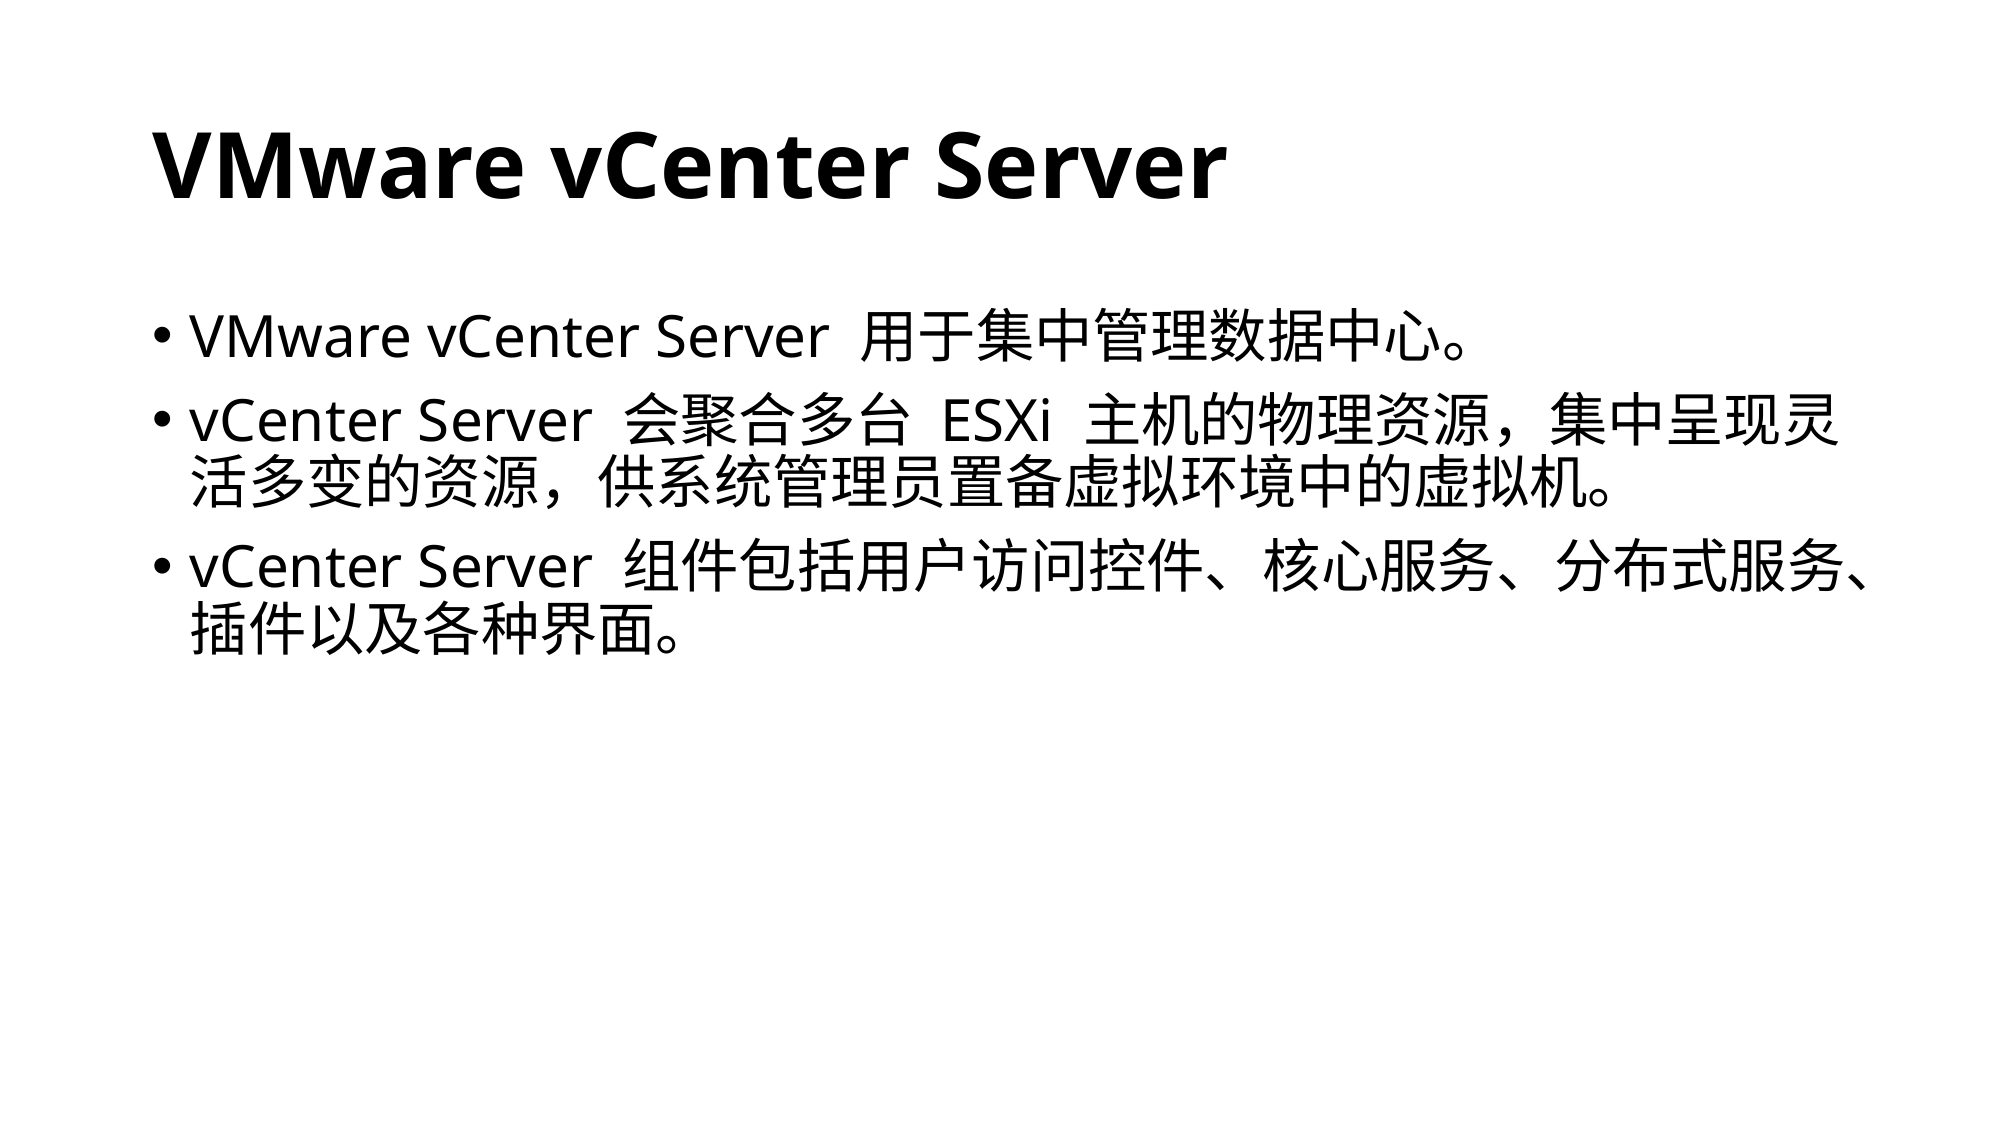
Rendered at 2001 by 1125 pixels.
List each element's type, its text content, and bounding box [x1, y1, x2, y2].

title VMware vCenter Server [137, 59, 1863, 278]
list VMware vCenter Server 用于集中管理数据中心。 vCenter Server 会聚合多台 ESXi 主机的物理资源，集中呈现灵活多变的资源，供系统管理员置备虚拟环境中的虚拟机。 vCenter Server 组件包括用户访问控件、核心服务、分布式服务、插件以及各种界面。 [137, 299, 1863, 1014]
